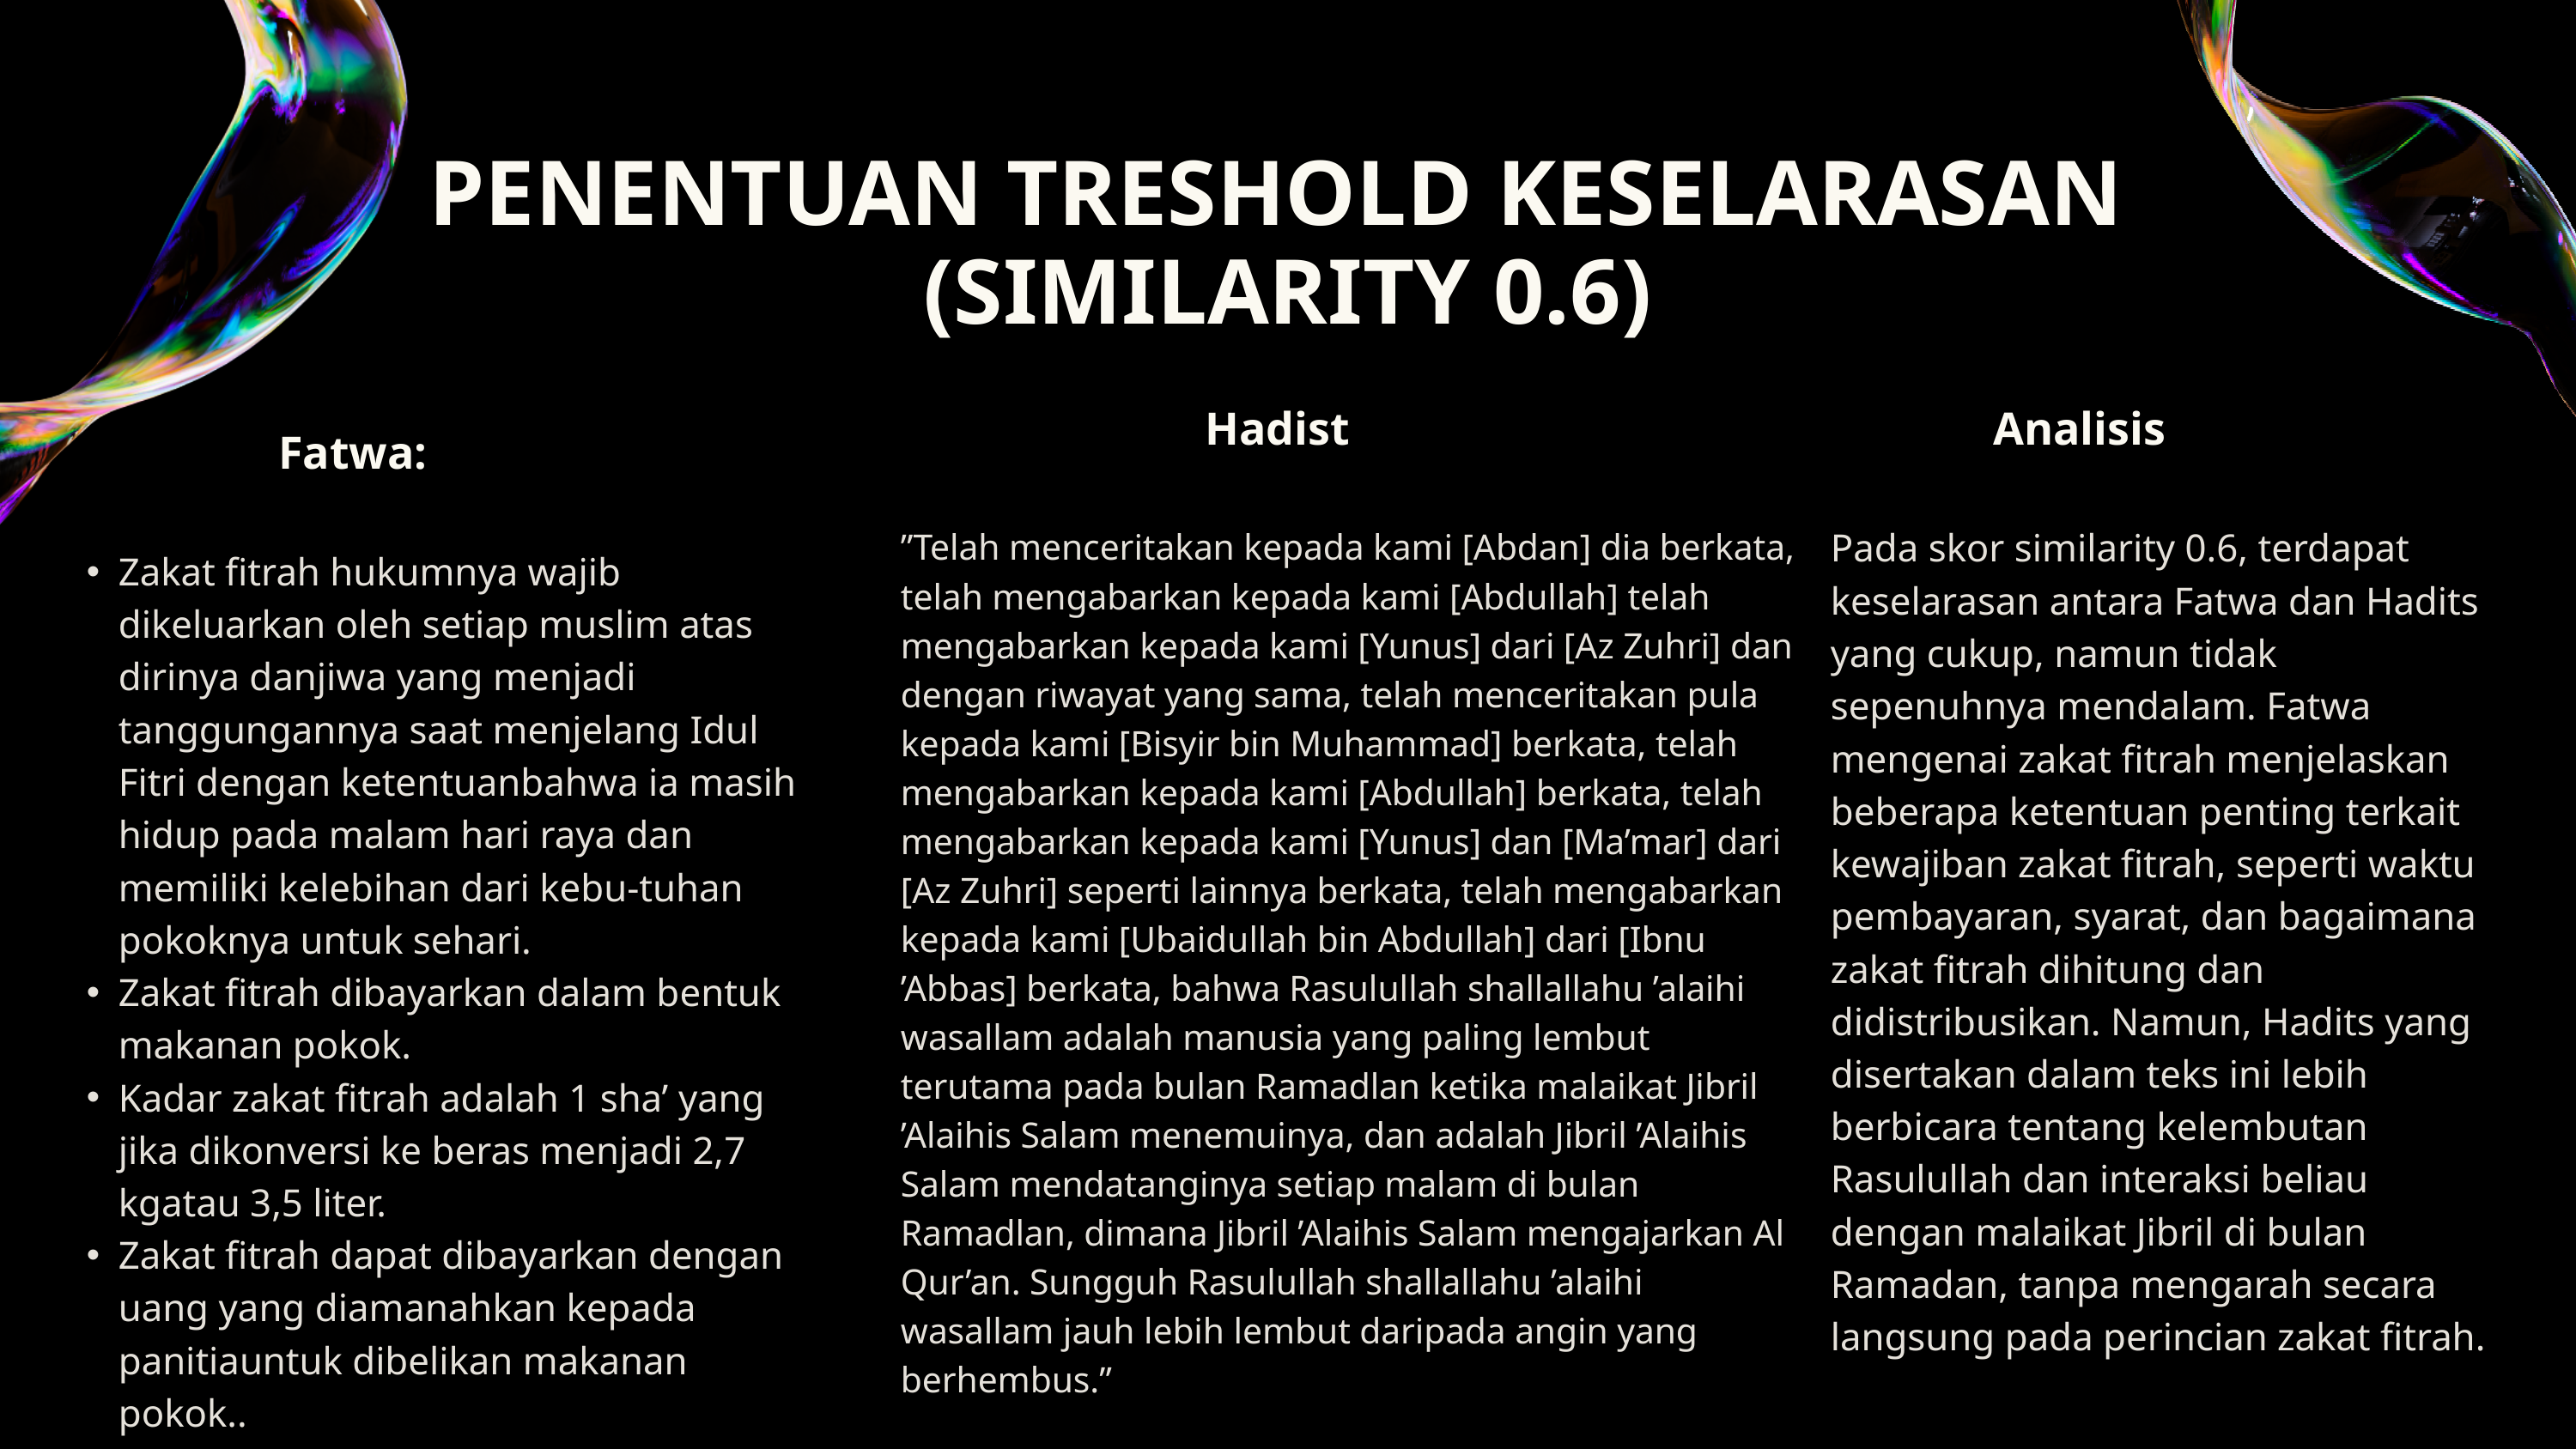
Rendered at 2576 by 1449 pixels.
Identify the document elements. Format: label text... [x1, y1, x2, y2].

text_box Zakat fitrah hukumnya wajib dikeluarkan oleh setiap muslim atas dirinya danjiwa yang menjadi tanggungannya saat menjelang Idul Fitri dengan ketentuanbahwa ia masih hidup pada malam hari raya dan memiliki kelebihan dari kebu-tuhan pokoknya untuk sehari. Zakat fitrah dibayarkan dalam bentuk makanan pokok. Kadar zakat fitrah adalah 1 sha’ yang jika dikonversi ke beras menjadi 2,7 kgatau 3,5 liter. Zakat fitrah dapat dibayarkan dengan uang yang diamanahkan kepada panitiauntuk dibelikan makanan pokok.. [54, 541, 809, 1435]
text_box Pada skor similarity 0.6, terdapat keselarasan antara Fatwa dan Hadits yang cukup, namun tidak sepenuhnya mendalam. Fatwa mengenai zakat fitrah menjelaskan beberapa ketentuan penting terkait kewajiban zakat fitrah, seperti waktu pembayaran, syarat, dan bagaimana zakat fitrah dihitung dan didistribusikan. Namun, Hadits yang disertakan dalam teks ini lebih berbicara tentang kelembutan Rasulullah dan interaksi beliau dengan malaikat Jibril di bulan Ramadan, tanpa mengarah secara langsung pada perincian zakat fitrah. [1830, 517, 2498, 1359]
text_box ”Telah menceritakan kepada kami [Abdan] dia berkata, telah mengabarkan kepada kami [Abdullah] telah mengabarkan kepada kami [Yunus] dari [Az Zuhri] dan dengan riwayat yang sama, telah menceritakan pula kepada kami [Bisyir bin Muhammad] berkata, telah mengabarkan kepada kami [Abdullah] berkata, telah mengabarkan kepada kami [Yunus] dan [Ma’mar] dari [Az Zuhri] seperti lainnya berkata, telah mengabarkan kepada kami [Ubaidullah bin Abdullah] dari [Ibnu ’Abbas] berkata, bahwa Rasulullah shallallahu ’alaihi wasallam adalah manusia yang paling lembut terutama pada bulan Ramadlan ketika malaikat Jibril ’Alaihis Salam menemuinya, dan adalah Jibril ’Alaihis Salam mendatanginya setiap malam di bulan Ramadlan, dimana Jibril ’Alaihis Salam mengajarkan Al Qur’an. Sungguh Rasulullah shallallahu ’alaihi wasallam jauh lebih lembut daripada angin yang berhembus.” [900, 518, 1799, 1400]
text_box [2164, 0, 2576, 391]
text_box [2164, 454, 2576, 567]
text_box [0, 0, 409, 567]
text_box PENENTUAN TRESHOLD KESELARASAN (SIMILARITY 0.6) [229, 144, 2346, 342]
text_box Fatwa: [278, 415, 658, 478]
text_box Hadist [1205, 391, 1495, 454]
text_box Analisis [1993, 391, 2576, 454]
